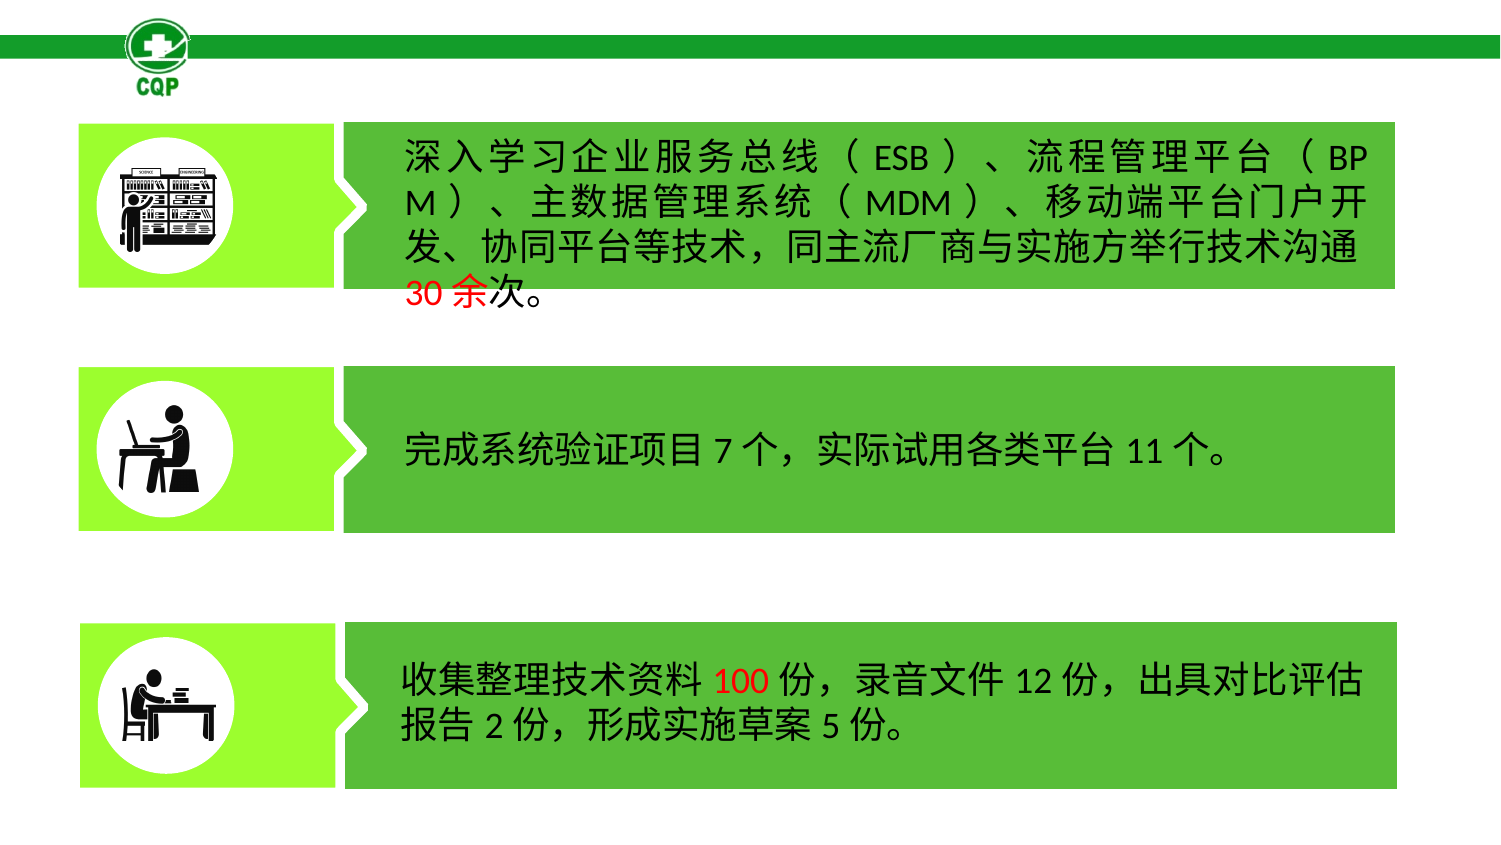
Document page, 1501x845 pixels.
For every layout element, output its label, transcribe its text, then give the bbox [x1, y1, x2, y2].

text_box [73, 362, 364, 536]
text_box [341, 618, 1401, 793]
picture [122, 669, 216, 741]
text_box 深入学习企业服务总线（ESB）、流程管理平台（BPM）、主数据管理系统（MDM）、移动端平台门户开发、协同平台等技术，同主流厂商与实施方举行技术沟通30余次。 [389, 125, 1383, 320]
picture [118, 405, 199, 493]
picture [118, 11, 201, 106]
text_box [323, 361, 1399, 537]
text_box [339, 118, 1399, 293]
picture [120, 168, 217, 252]
text_box 完成系统验证项目7个，实际试用各类平台11个。 [389, 418, 1383, 479]
text_box 收集整理技术资料100份，录音文件12份，出具对比评估报告2份，形成实施草案5份。 [385, 648, 1379, 754]
text_box [75, 618, 365, 793]
text_box [73, 118, 364, 293]
